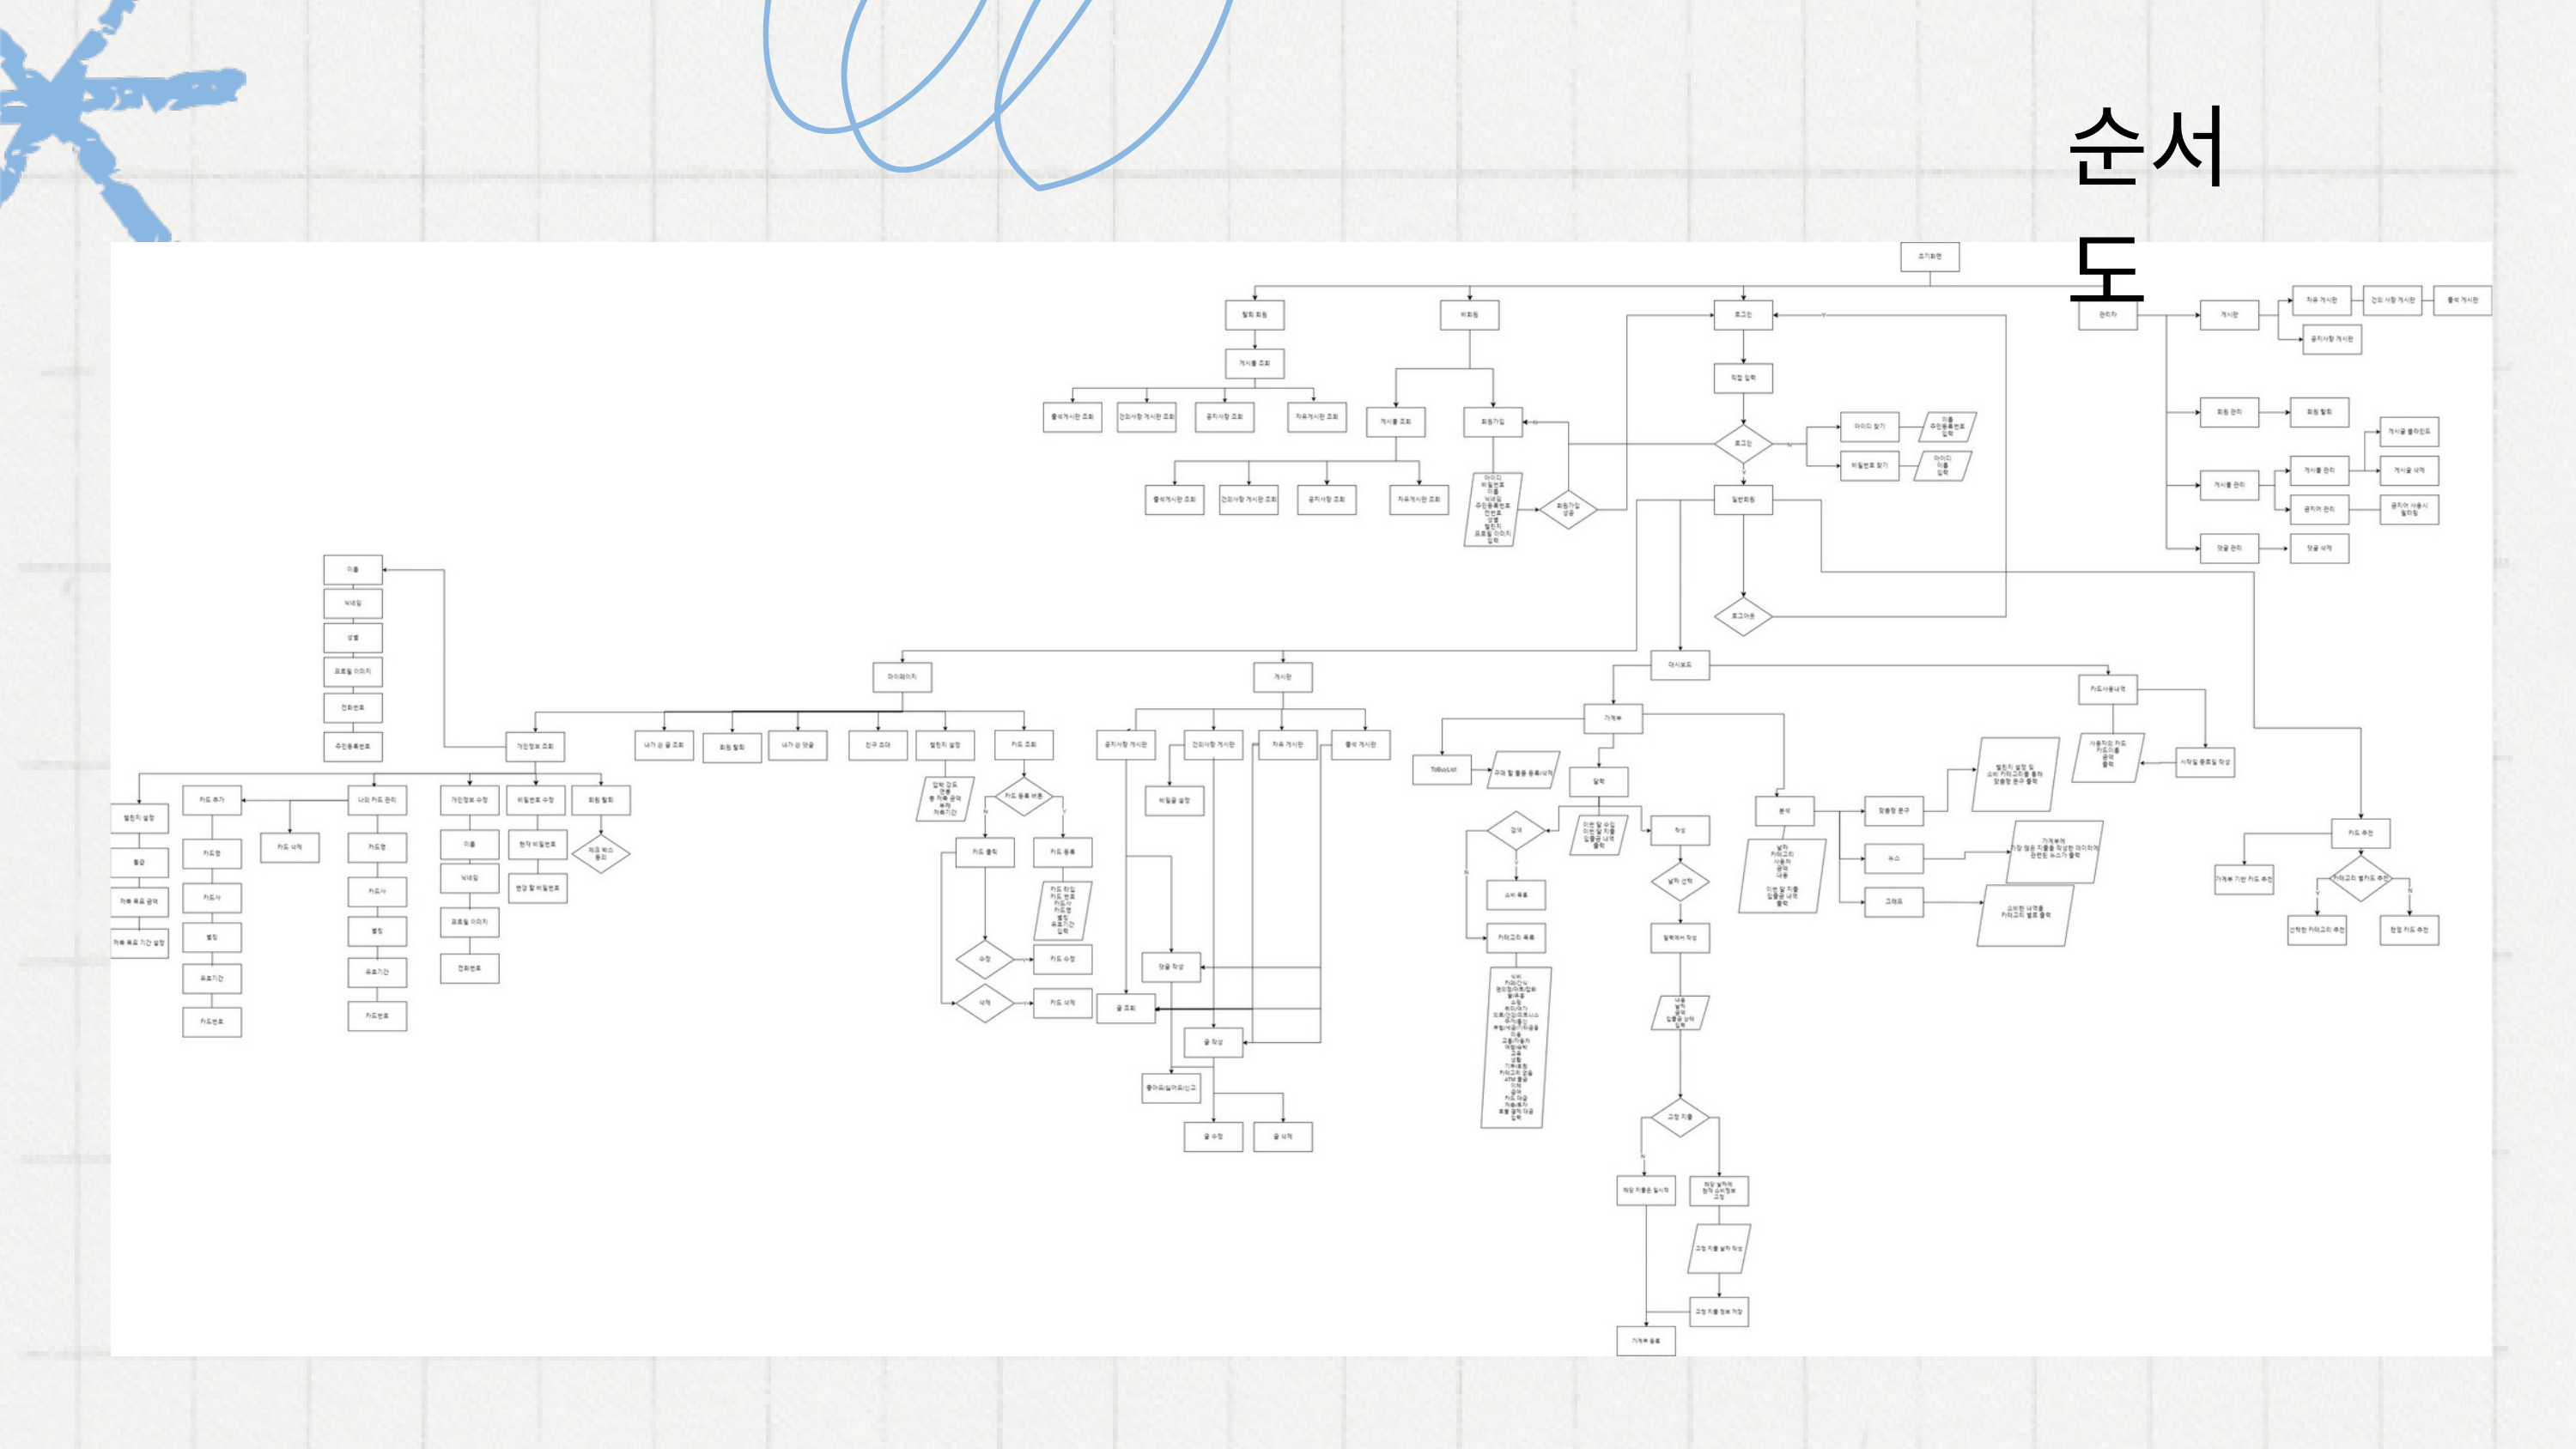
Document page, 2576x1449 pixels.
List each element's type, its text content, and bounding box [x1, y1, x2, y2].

text_box [0, 0, 2576, 1449]
text_box [0, 0, 246, 288]
text_box 순서도 [2066, 72, 2313, 324]
text_box [110, 242, 2493, 1356]
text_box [630, 0, 1329, 192]
